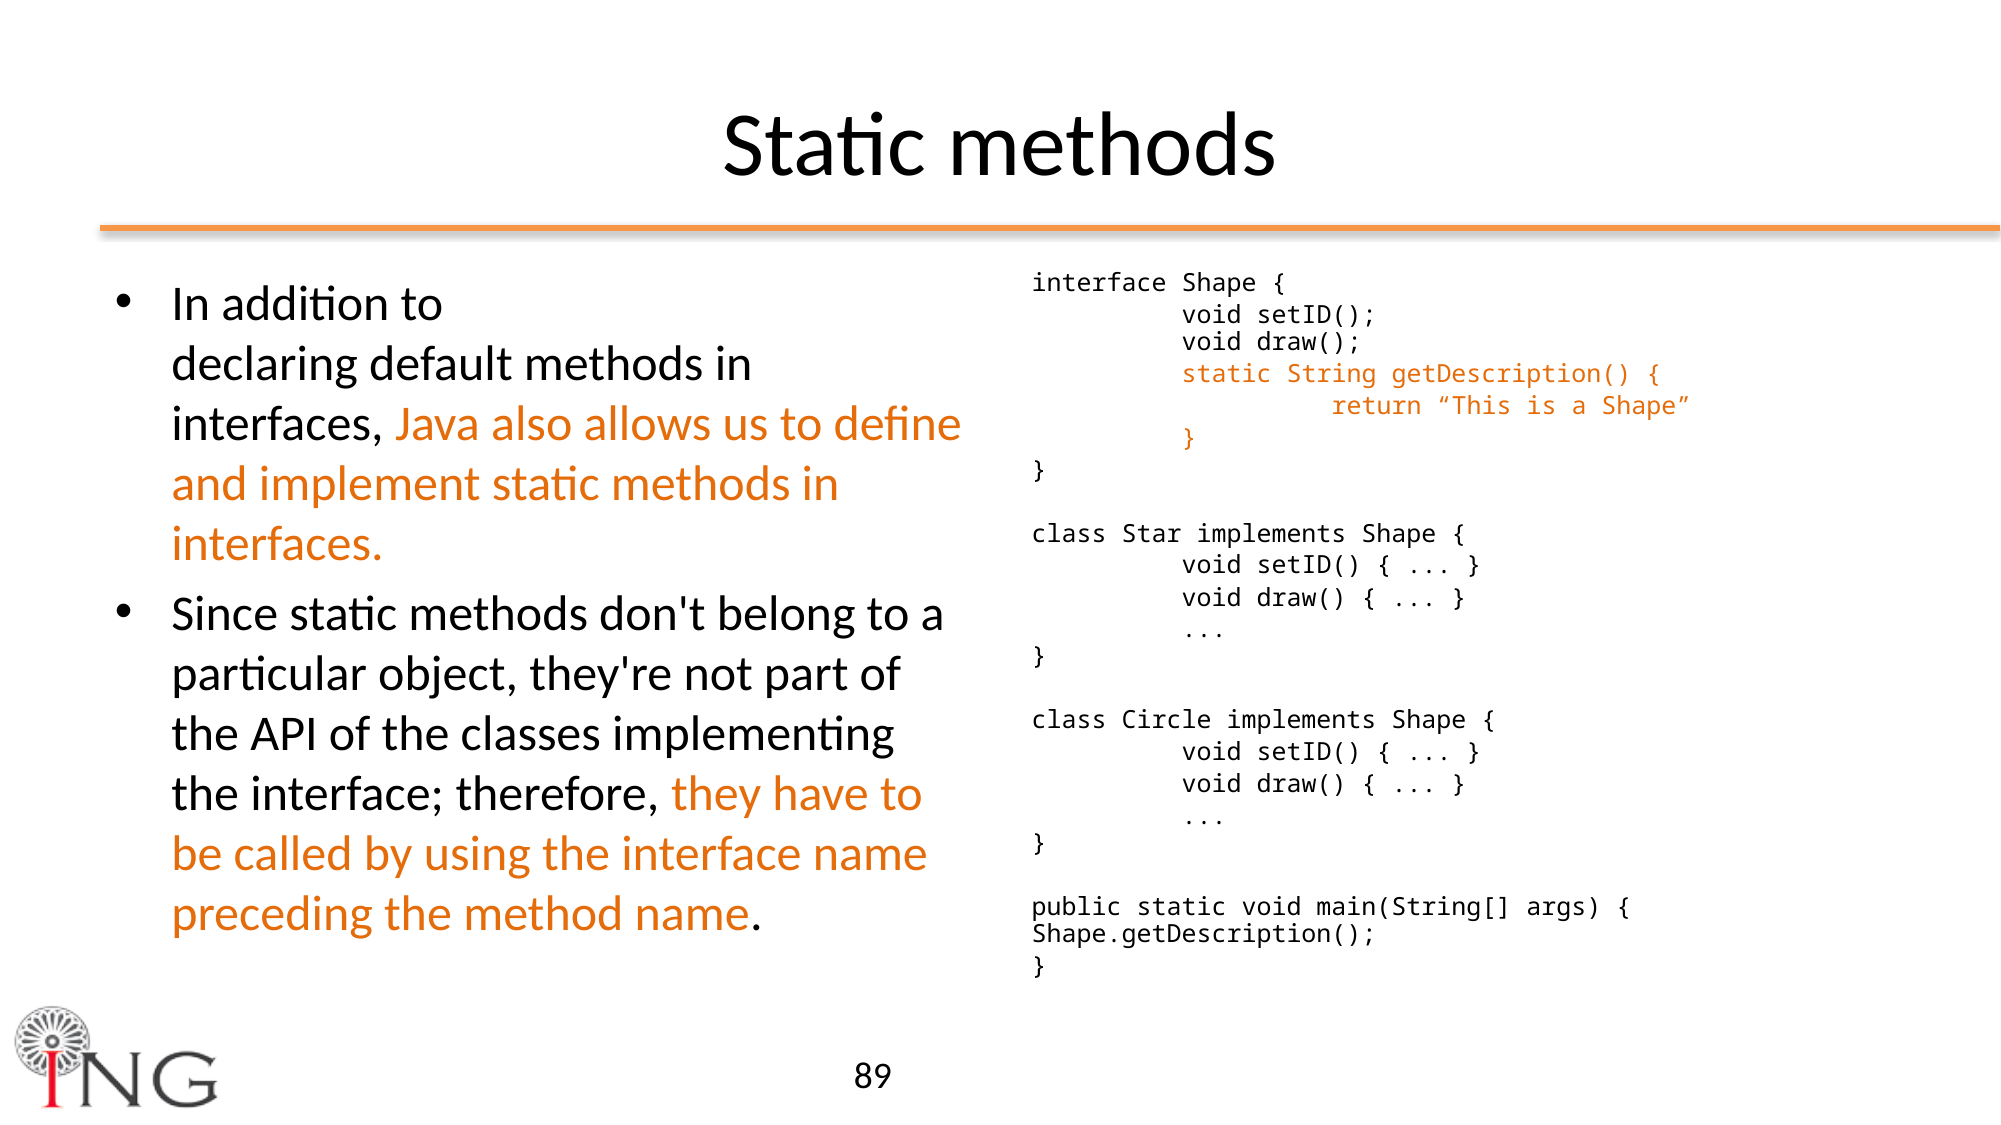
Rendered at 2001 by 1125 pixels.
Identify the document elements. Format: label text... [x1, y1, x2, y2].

picture [0, 987, 244, 1125]
title Static methods [99, 45, 1900, 233]
list interface Shape { void setID(); void draw(); static String getDescription() { return “This is a Shape” } } class Star implements Shape { void setID() { ... } void draw() { ... } ... } class Circle implements Shape { void setID() { ... } void draw() { ... } ... } public static void main(String[] args) { Shape.getDescription(); } [1016, 262, 1900, 1005]
list In addition to declaring default methods in interfaces, Java also allows us to define and implement static methods in interfaces. Since static methods don't belong to a particular object, they're not part of the API of the classes implementing the interface; therefore, they have to be called by using the interface name preceding the method name. [99, 262, 984, 1005]
slide_number 89 [839, 1043, 1900, 1104]
